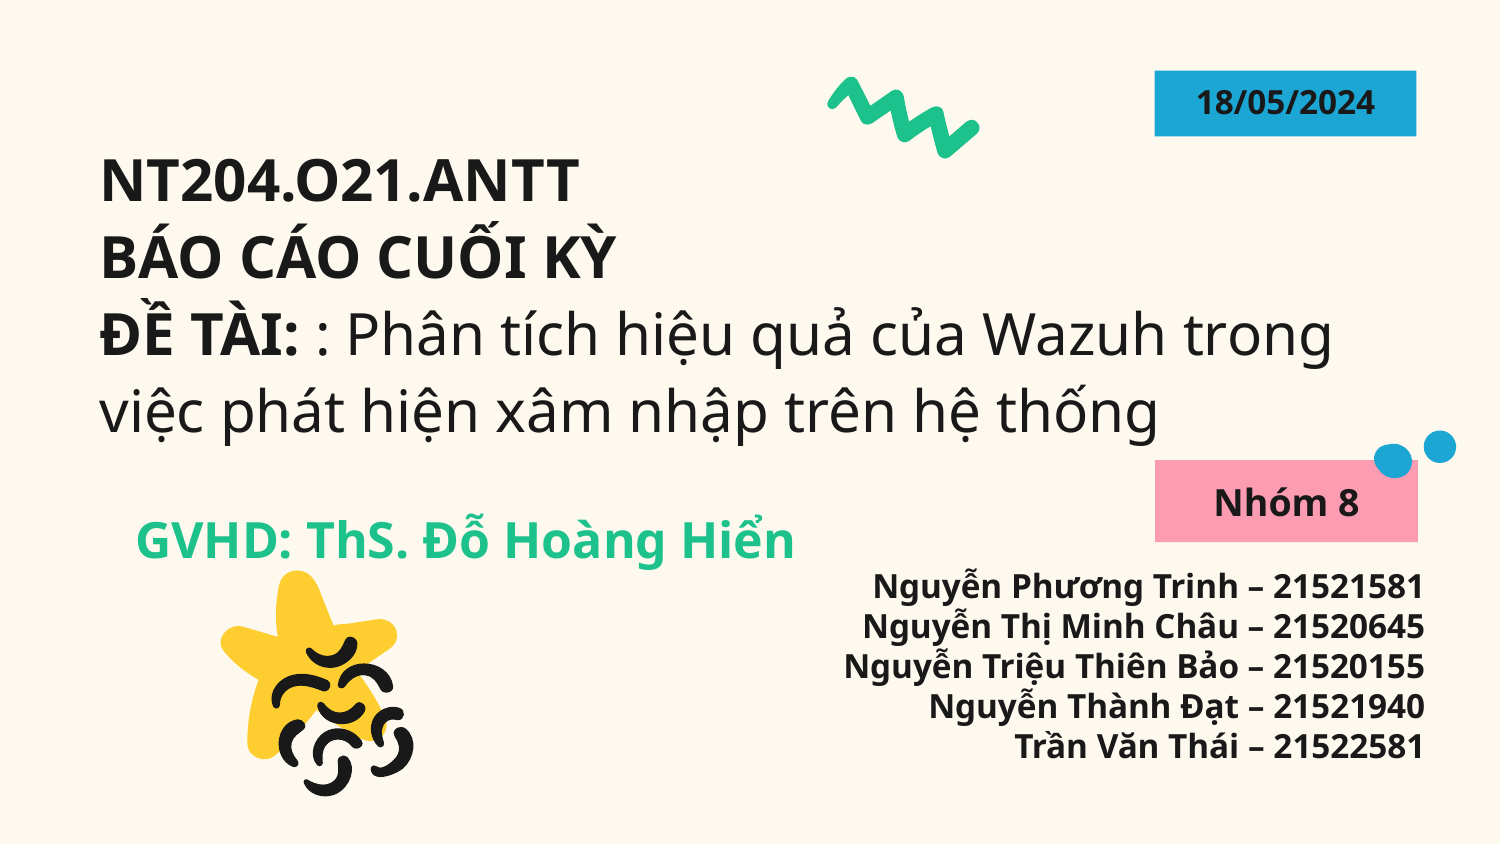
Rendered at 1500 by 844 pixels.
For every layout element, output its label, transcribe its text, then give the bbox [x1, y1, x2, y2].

subtitle Nhóm 8 [1155, 460, 1418, 543]
text_box 18/05/2024 [1154, 70, 1417, 137]
text_box Nguyễn Phương Trinh – 21521581 Nguyễn Thị Minh Châu – 21520645 Nguyễn Triệu Thiên Bảo – 21520155 Nguyễn Thành Đạt – 21521940 Trần Văn Thái – 21522581 [780, 557, 1441, 808]
text_box [827, 76, 980, 159]
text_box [214, 570, 419, 797]
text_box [1373, 432, 1457, 477]
title NT204.O21.ANTT BÁO CÁO CUỐI KỲ ĐỀ TÀI: : Phân tích hiệu quả của Wazuh trong việc phát hiện xâm nhập trên hệ thống [84, 136, 1360, 445]
title GVHD: ThS. Đỗ Hoàng Hiển [84, 478, 825, 606]
